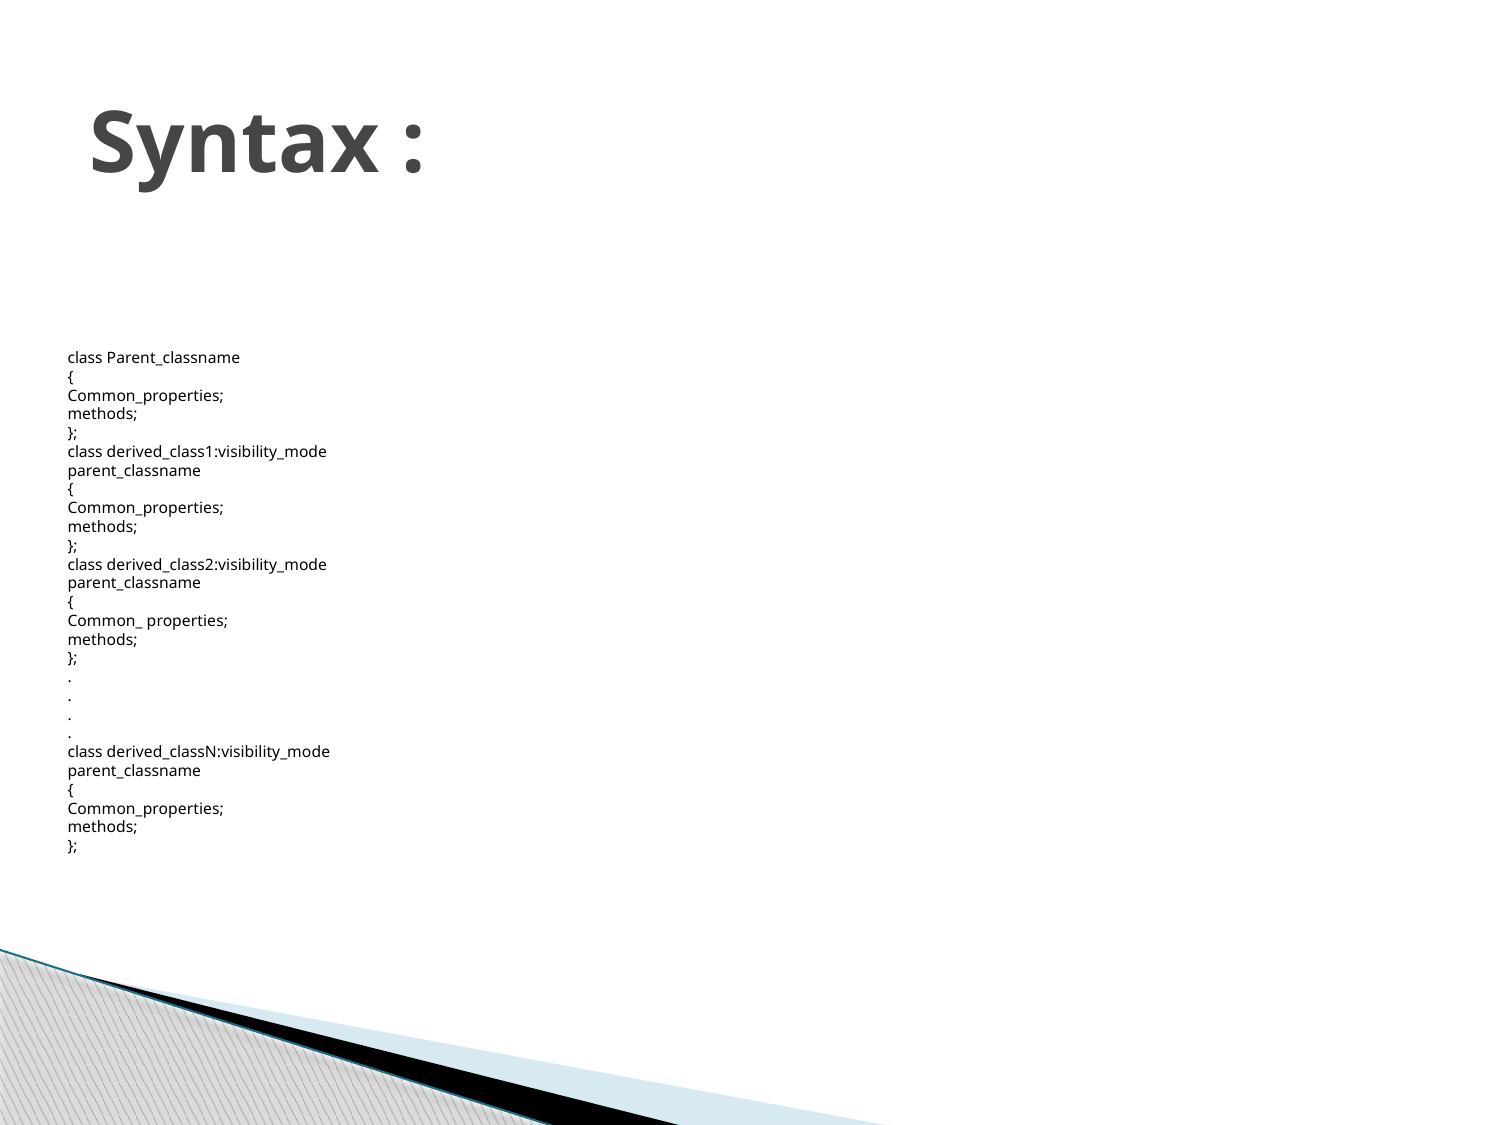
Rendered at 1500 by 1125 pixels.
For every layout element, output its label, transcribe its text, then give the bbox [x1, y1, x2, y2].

list class Parent_classname { Common_properties; methods; }; class derived_class1:visibility_mode parent_classname { Common_properties; methods; }; class derived_class2:visibility_mode parent_classname { Common_ properties; methods; }; . . . . class derived_classN:visibility_mode parent_classname { Common_properties; methods; }; [56, 276, 465, 926]
title Syntax : [75, 45, 1425, 233]
